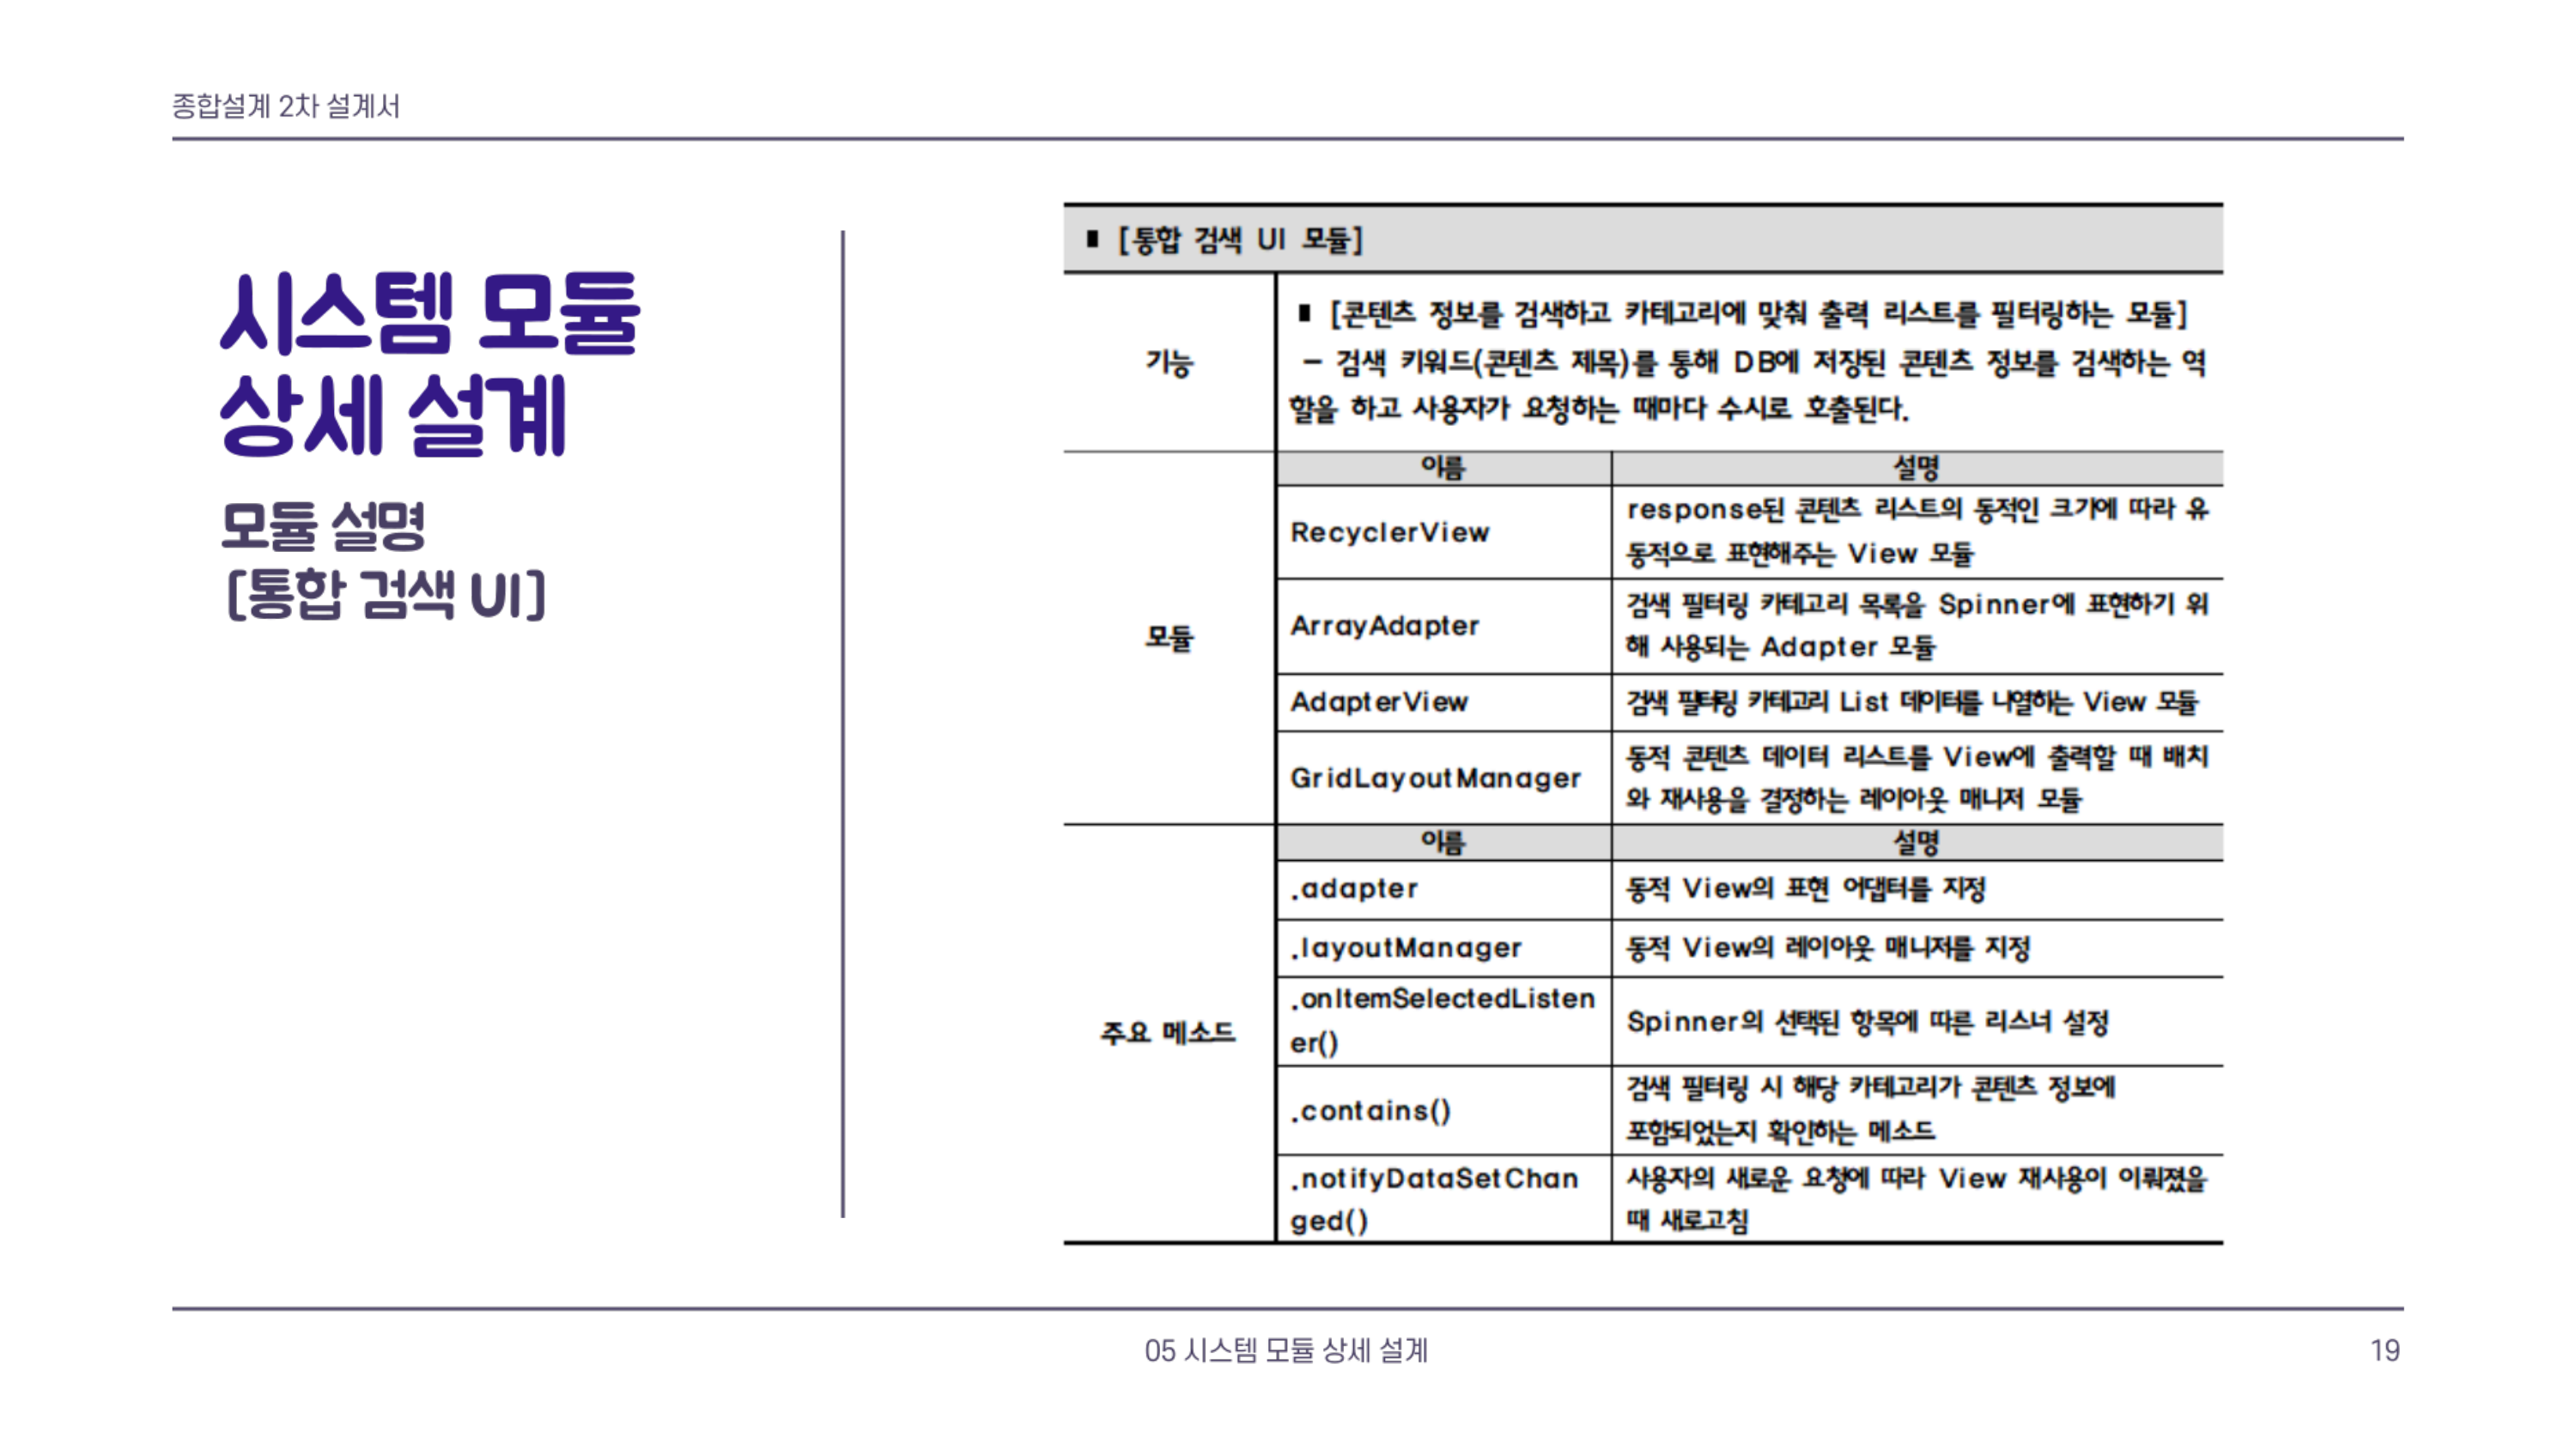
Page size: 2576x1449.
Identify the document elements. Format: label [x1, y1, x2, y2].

text_box [171, 1302, 2404, 1315]
picture [204, 232, 689, 650]
picture [1117, 1327, 1440, 1376]
text_box [1058, 197, 2230, 1252]
picture [167, 82, 411, 132]
picture [837, 231, 848, 718]
text_box [349, 718, 1054, 731]
picture [2365, 1327, 2412, 1374]
text_box [171, 132, 2404, 146]
picture [837, 731, 848, 1217]
